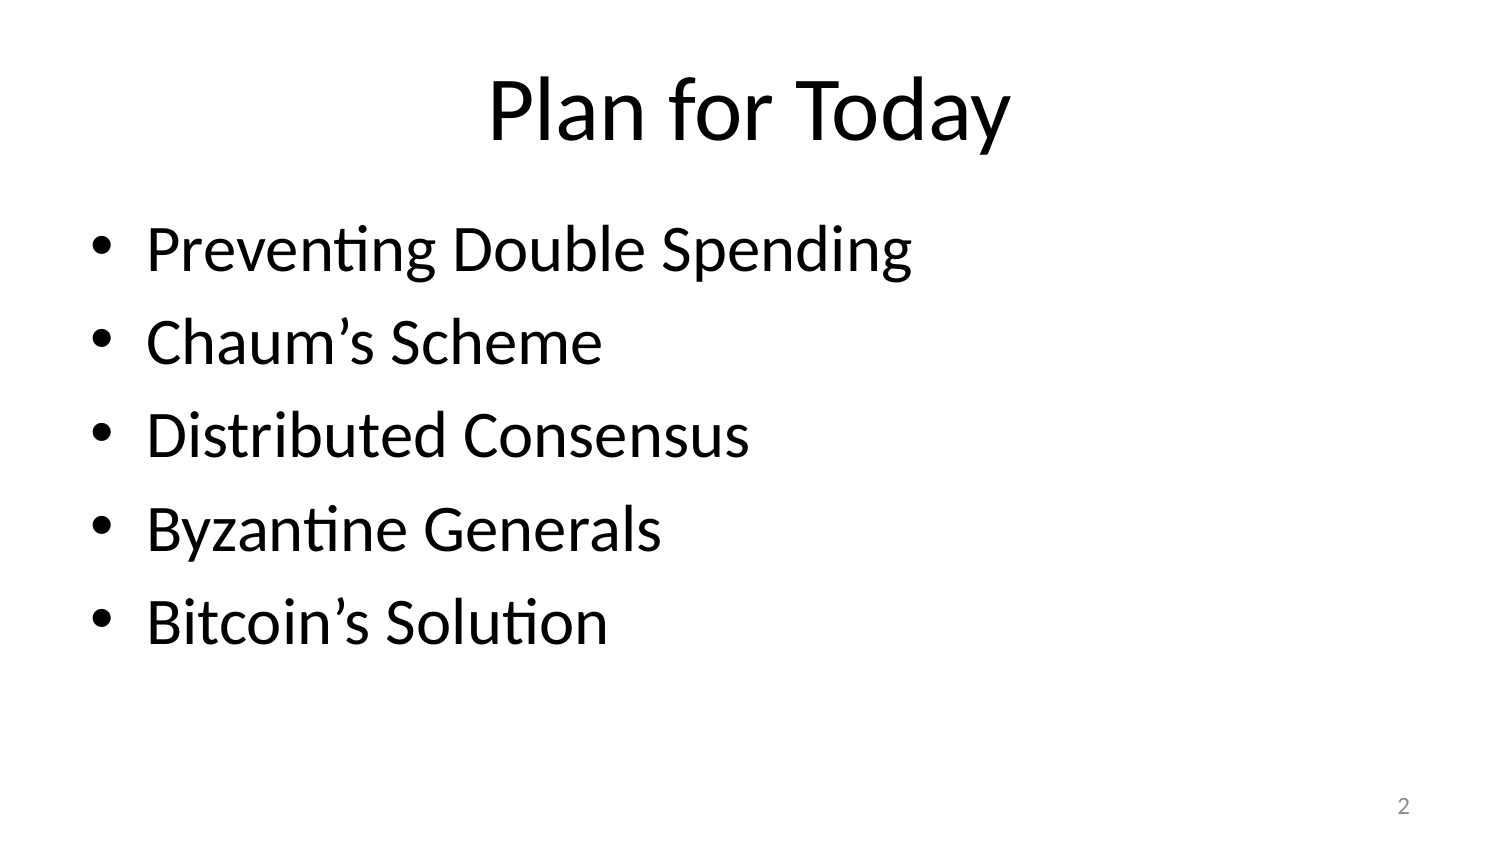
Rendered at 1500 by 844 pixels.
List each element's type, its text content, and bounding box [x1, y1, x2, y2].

list Preventing Double Spending Chaum’s Scheme Distributed Consensus Byzantine Generals Bitcoin’s Solution [75, 196, 1425, 754]
slide_number 1 [1074, 782, 1425, 827]
title Plan for Today [75, 33, 1425, 175]
